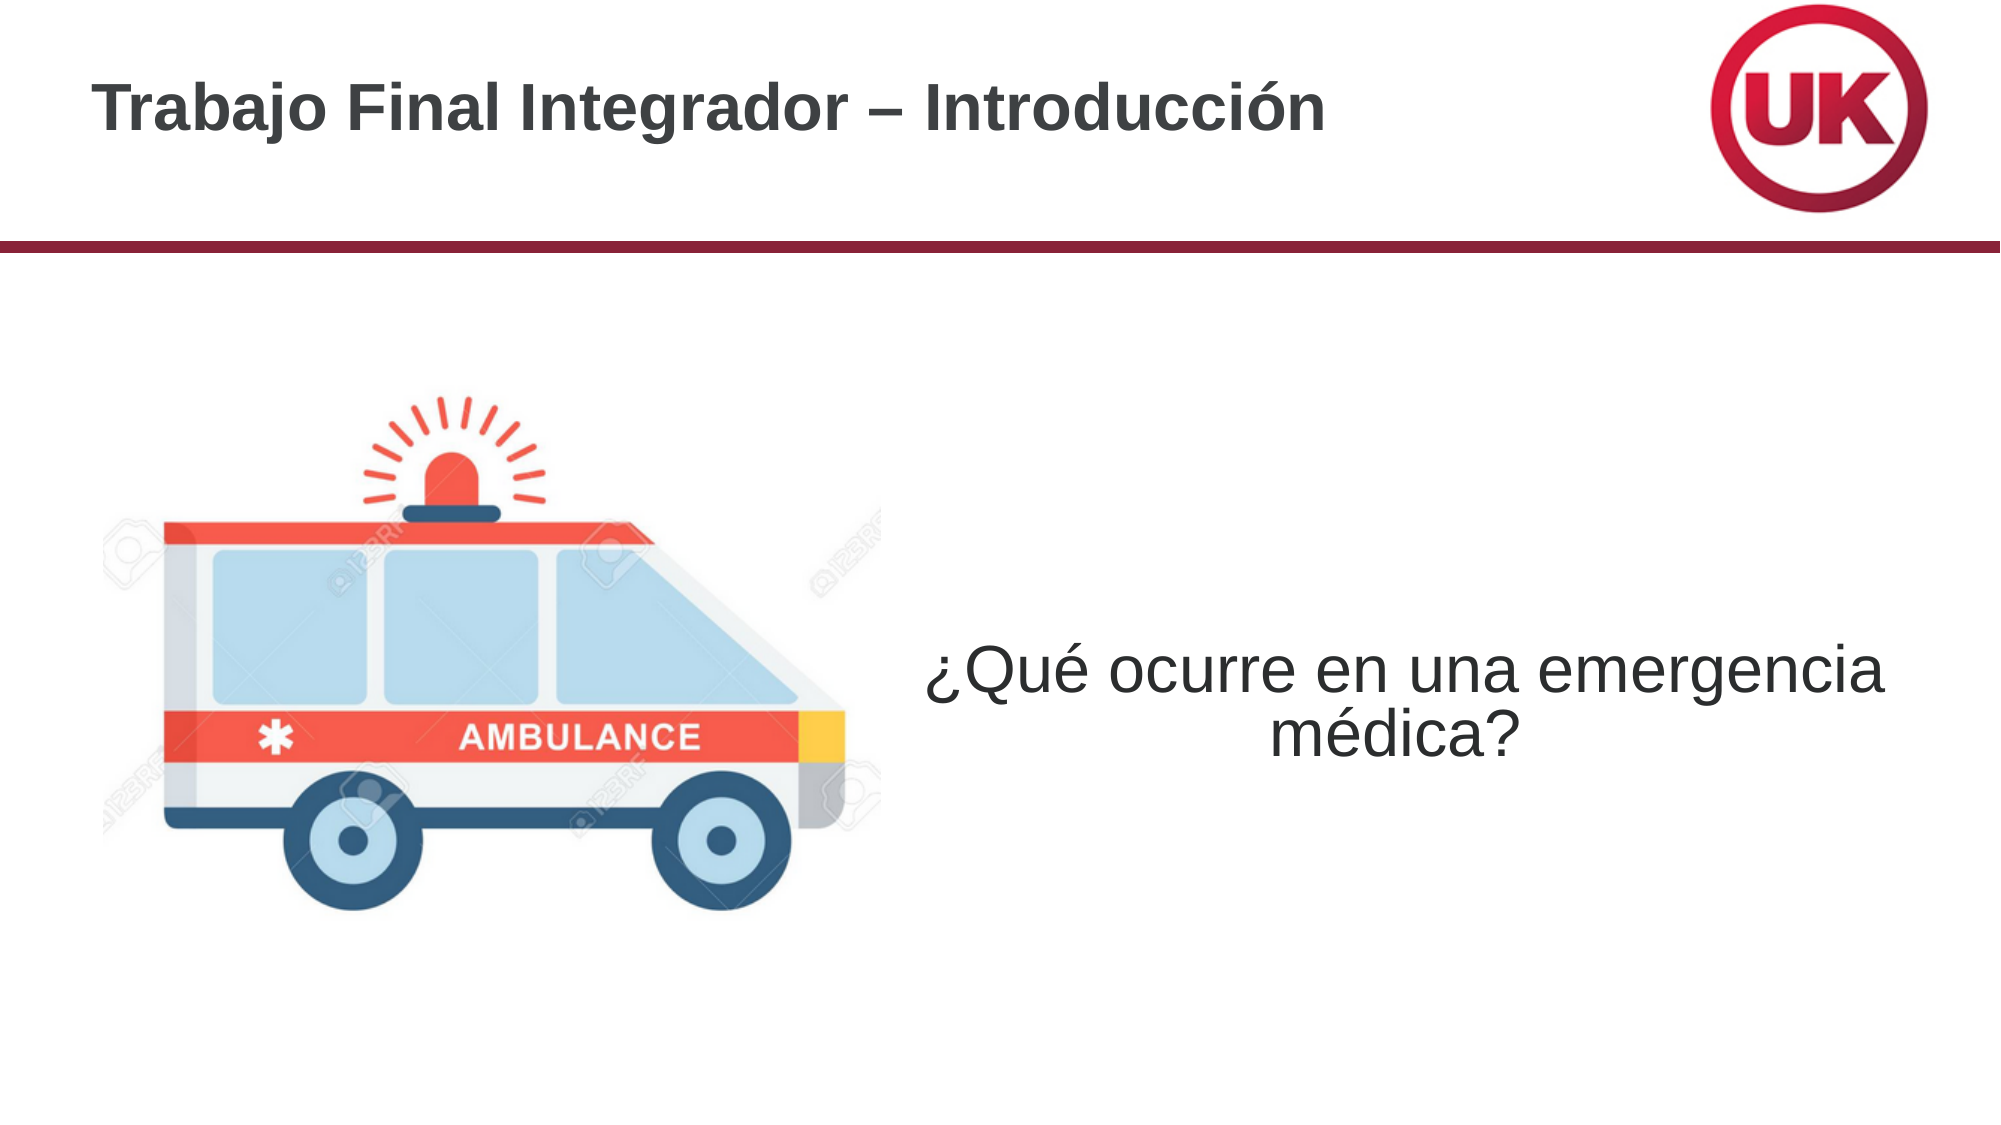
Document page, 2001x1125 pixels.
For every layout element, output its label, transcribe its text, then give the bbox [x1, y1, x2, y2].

title Trabajo Final Integrador – Introducción [57, 11, 1670, 152]
text_box [0, 243, 2000, 251]
text_box ¿Qué ocurre en una emergencia médica? [885, 634, 1930, 791]
picture [1706, 0, 1936, 220]
picture [102, 384, 881, 947]
